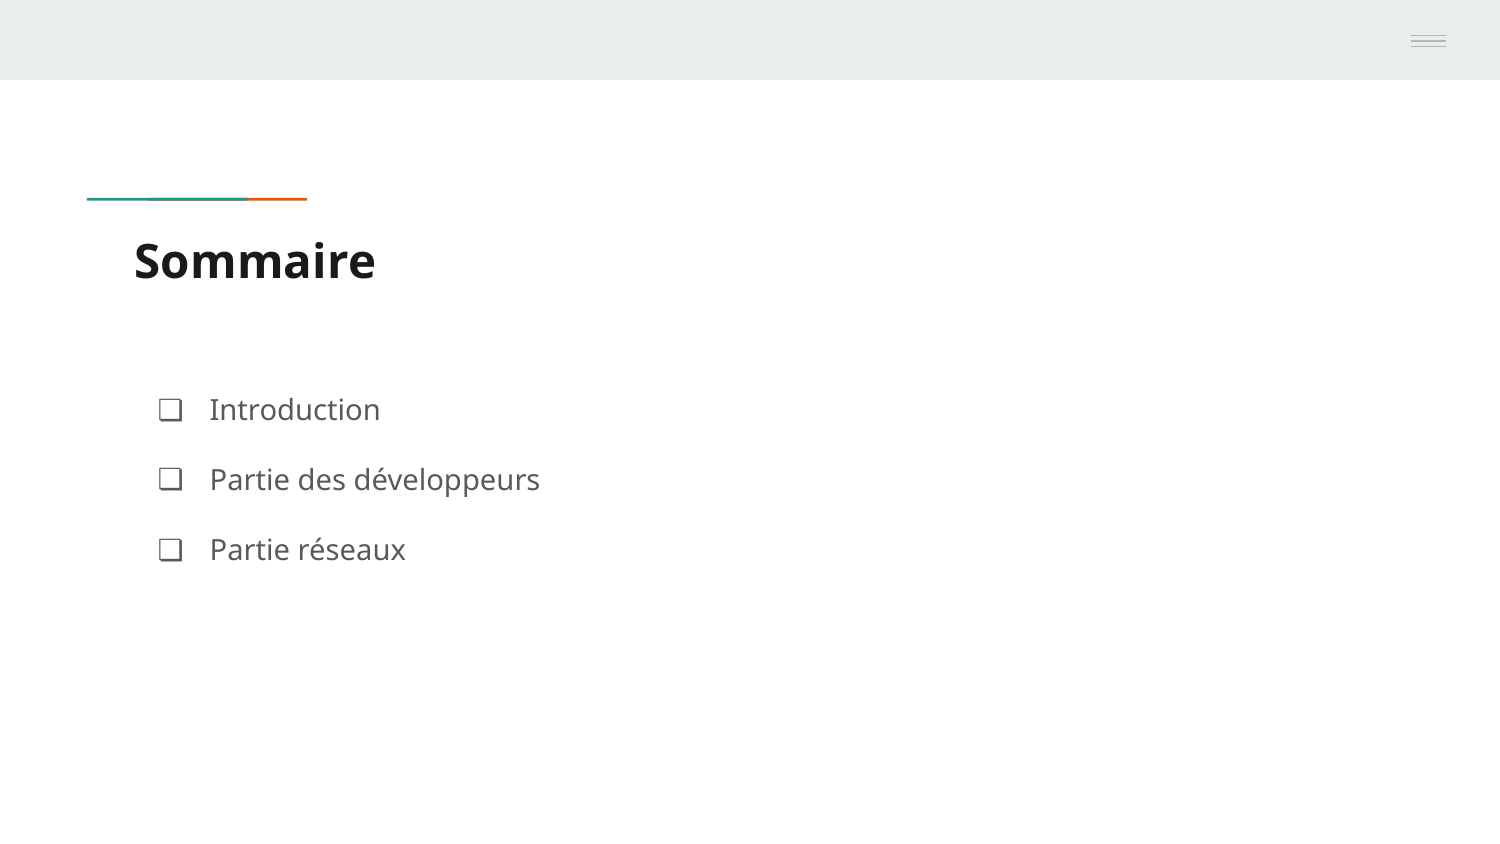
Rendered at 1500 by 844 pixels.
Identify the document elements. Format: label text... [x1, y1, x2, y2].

list Introduction Partie des développeurs Partie réseaux [119, 341, 1381, 817]
title Sommaire [119, 216, 1381, 305]
